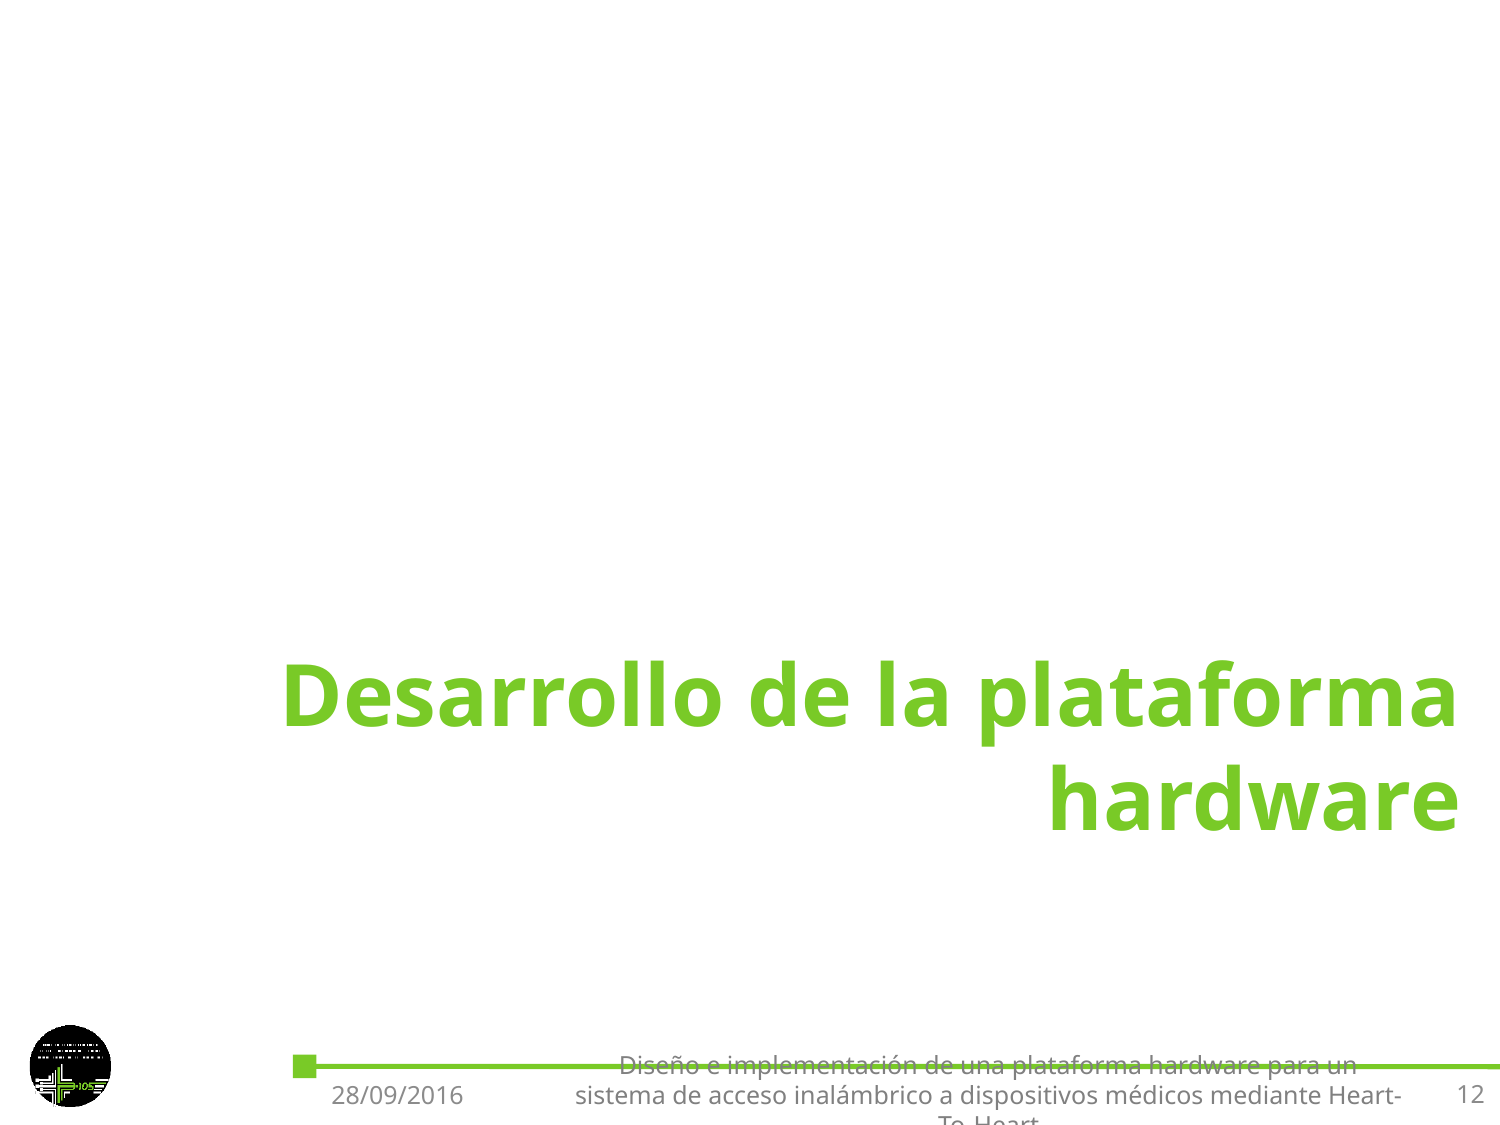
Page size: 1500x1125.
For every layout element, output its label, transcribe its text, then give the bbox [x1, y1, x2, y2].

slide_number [316, 1065, 559, 1125]
slide_number 12 [1422, 1065, 1500, 1125]
picture [29, 1025, 111, 1107]
footer Diseño e implementación de una plataforma hardware para un sistema de acceso inalámbrico a dispositivos médicos mediante Heart-To-Heart [559, 1065, 1418, 1125]
title Desarrollo de la plataforma hardware [35, 632, 1477, 856]
